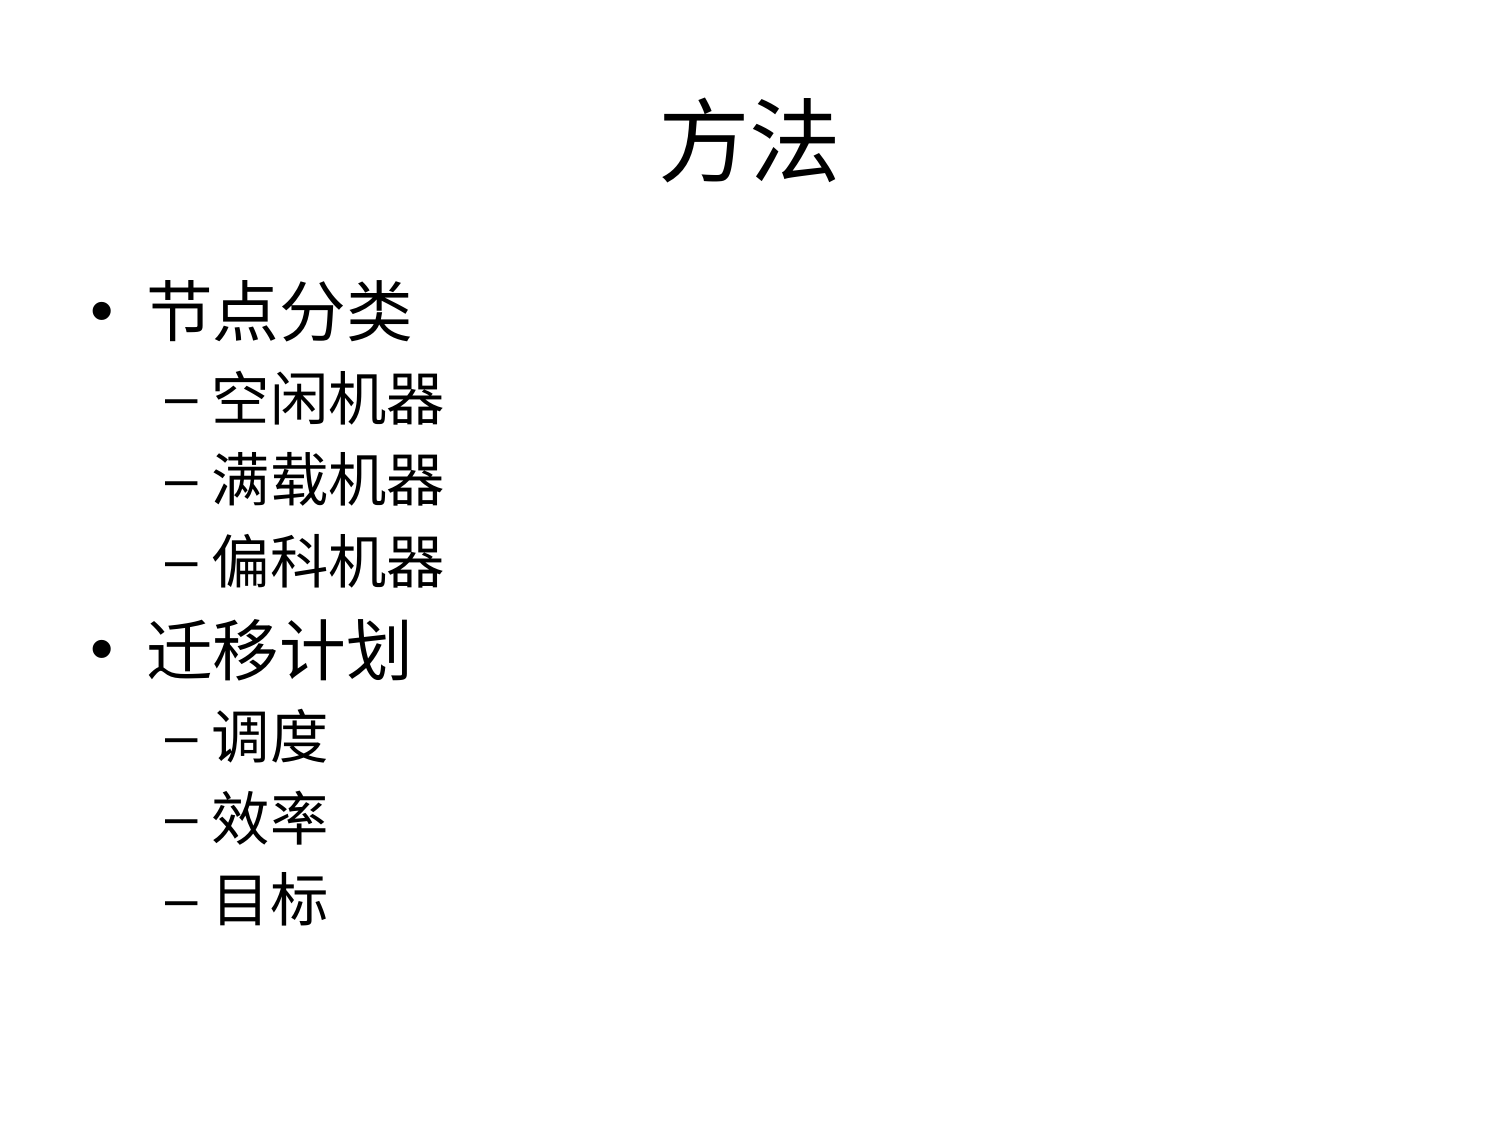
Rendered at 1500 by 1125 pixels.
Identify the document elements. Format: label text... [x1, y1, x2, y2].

title 方法 [75, 45, 1425, 233]
list 节点分类 空闲机器 满载机器 偏科机器 迁移计划 调度 效率 目标 [75, 262, 1425, 1005]
